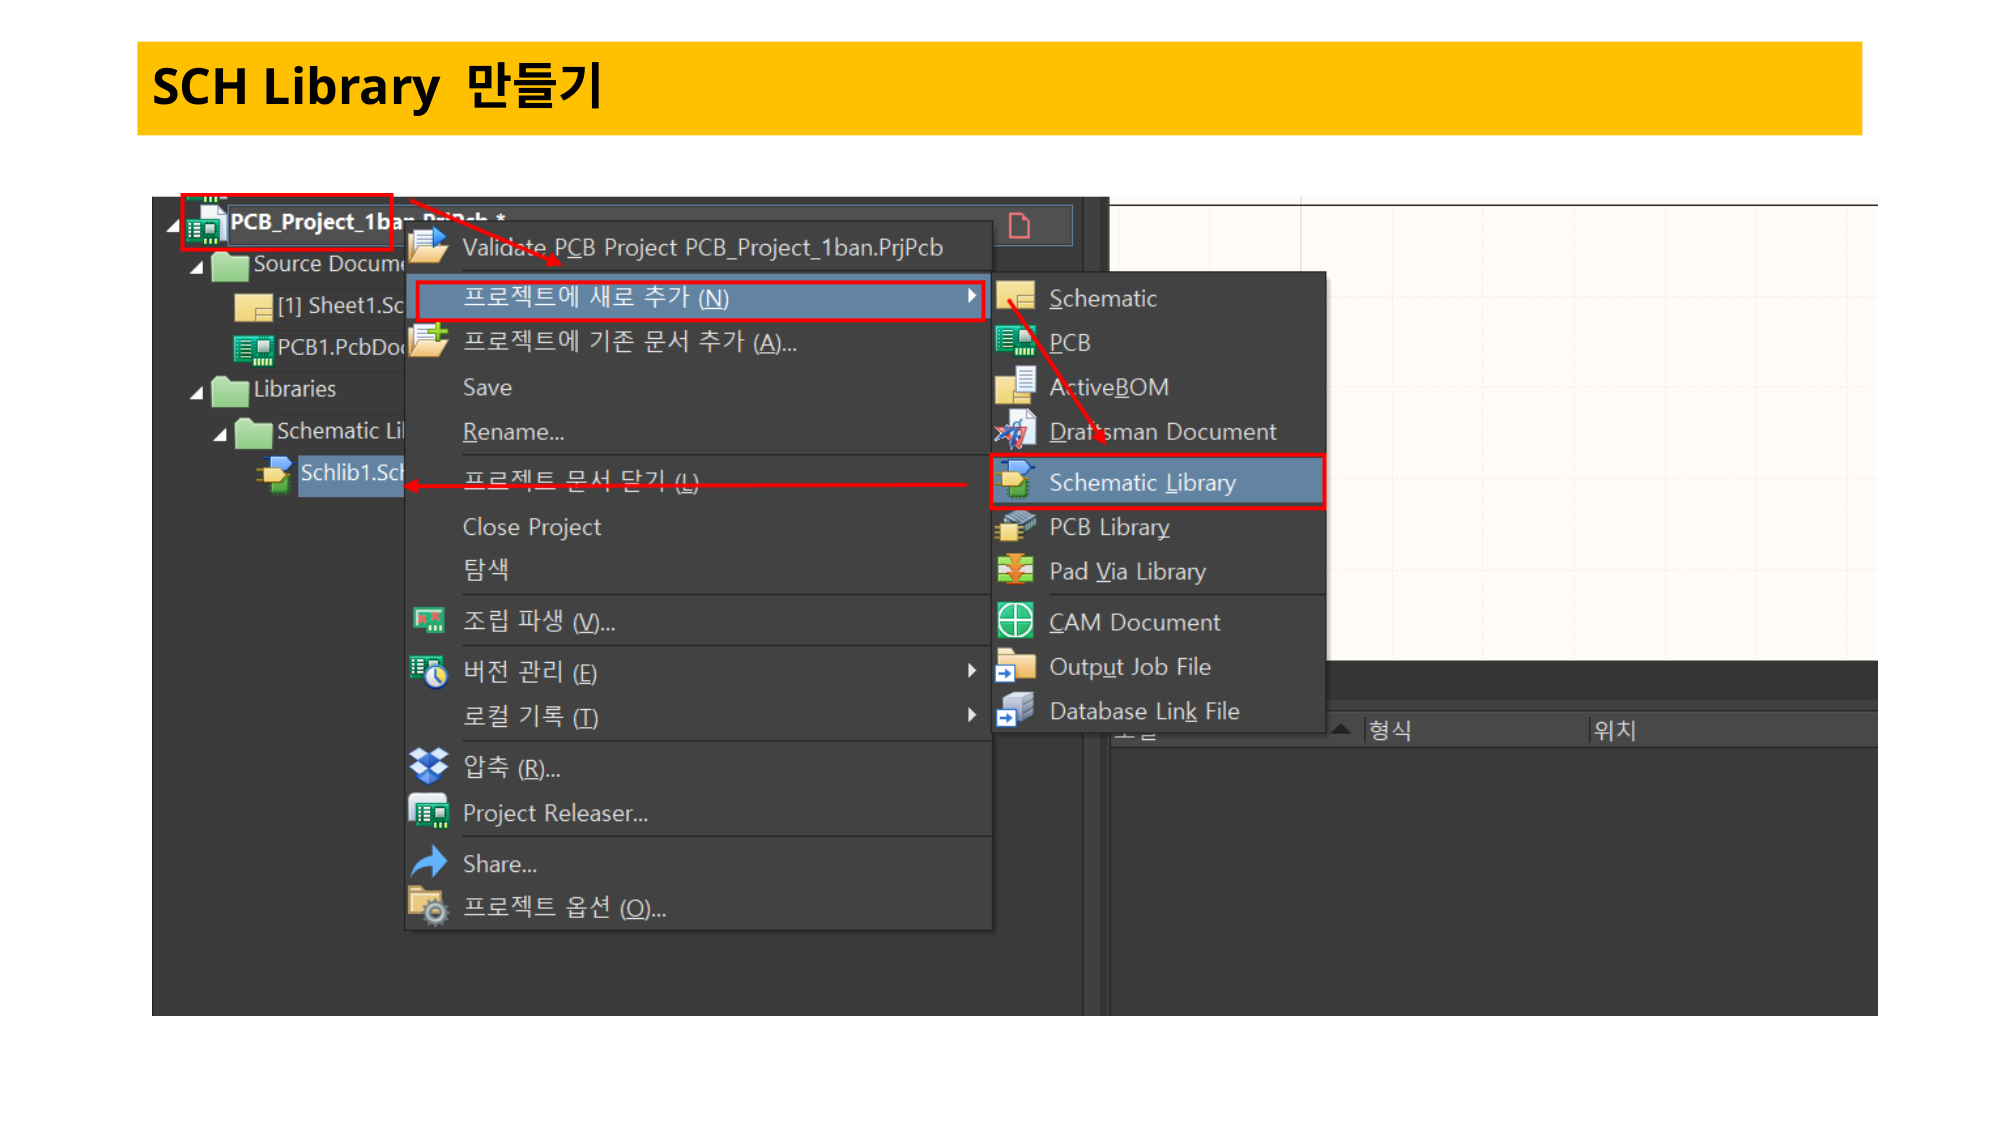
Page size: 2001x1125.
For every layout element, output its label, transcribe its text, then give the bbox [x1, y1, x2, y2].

title SCH Library 만들기 [137, 41, 1863, 136]
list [152, 193, 1878, 1017]
